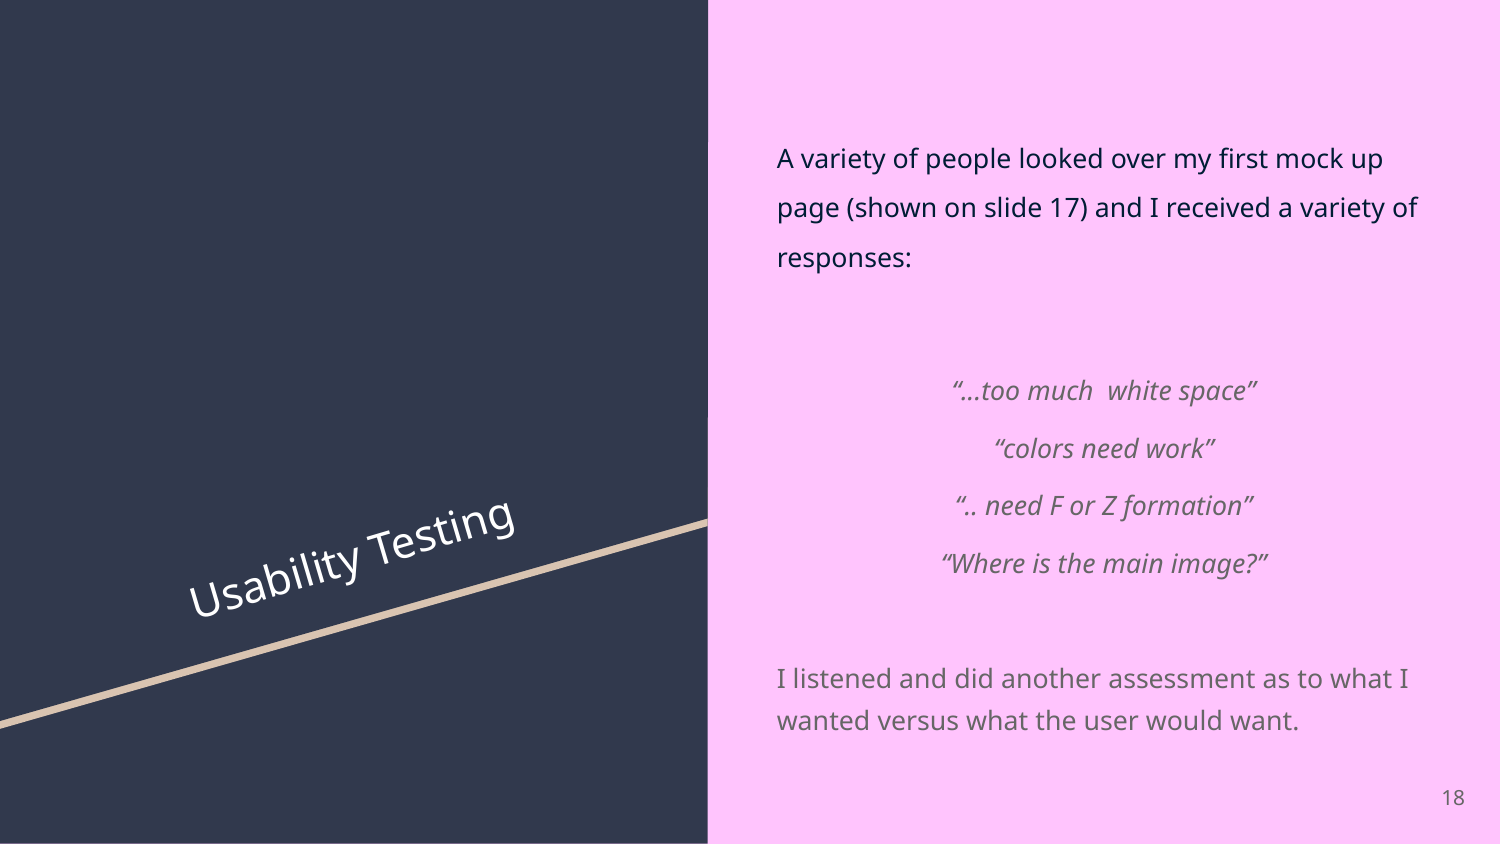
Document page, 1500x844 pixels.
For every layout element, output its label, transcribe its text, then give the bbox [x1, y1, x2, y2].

title Usability Testing [0, 360, 688, 696]
slide_number ‹#› [1389, 764, 1480, 830]
list A variety of people looked over my first mock up page (shown on slide 17) and I received a variety of responses: “...too much white space” “colors need work” “.. need F or Z formation” “Where is the main image?” I listened and did another assessment as to what I wanted versus what the user would want. [761, 82, 1446, 755]
